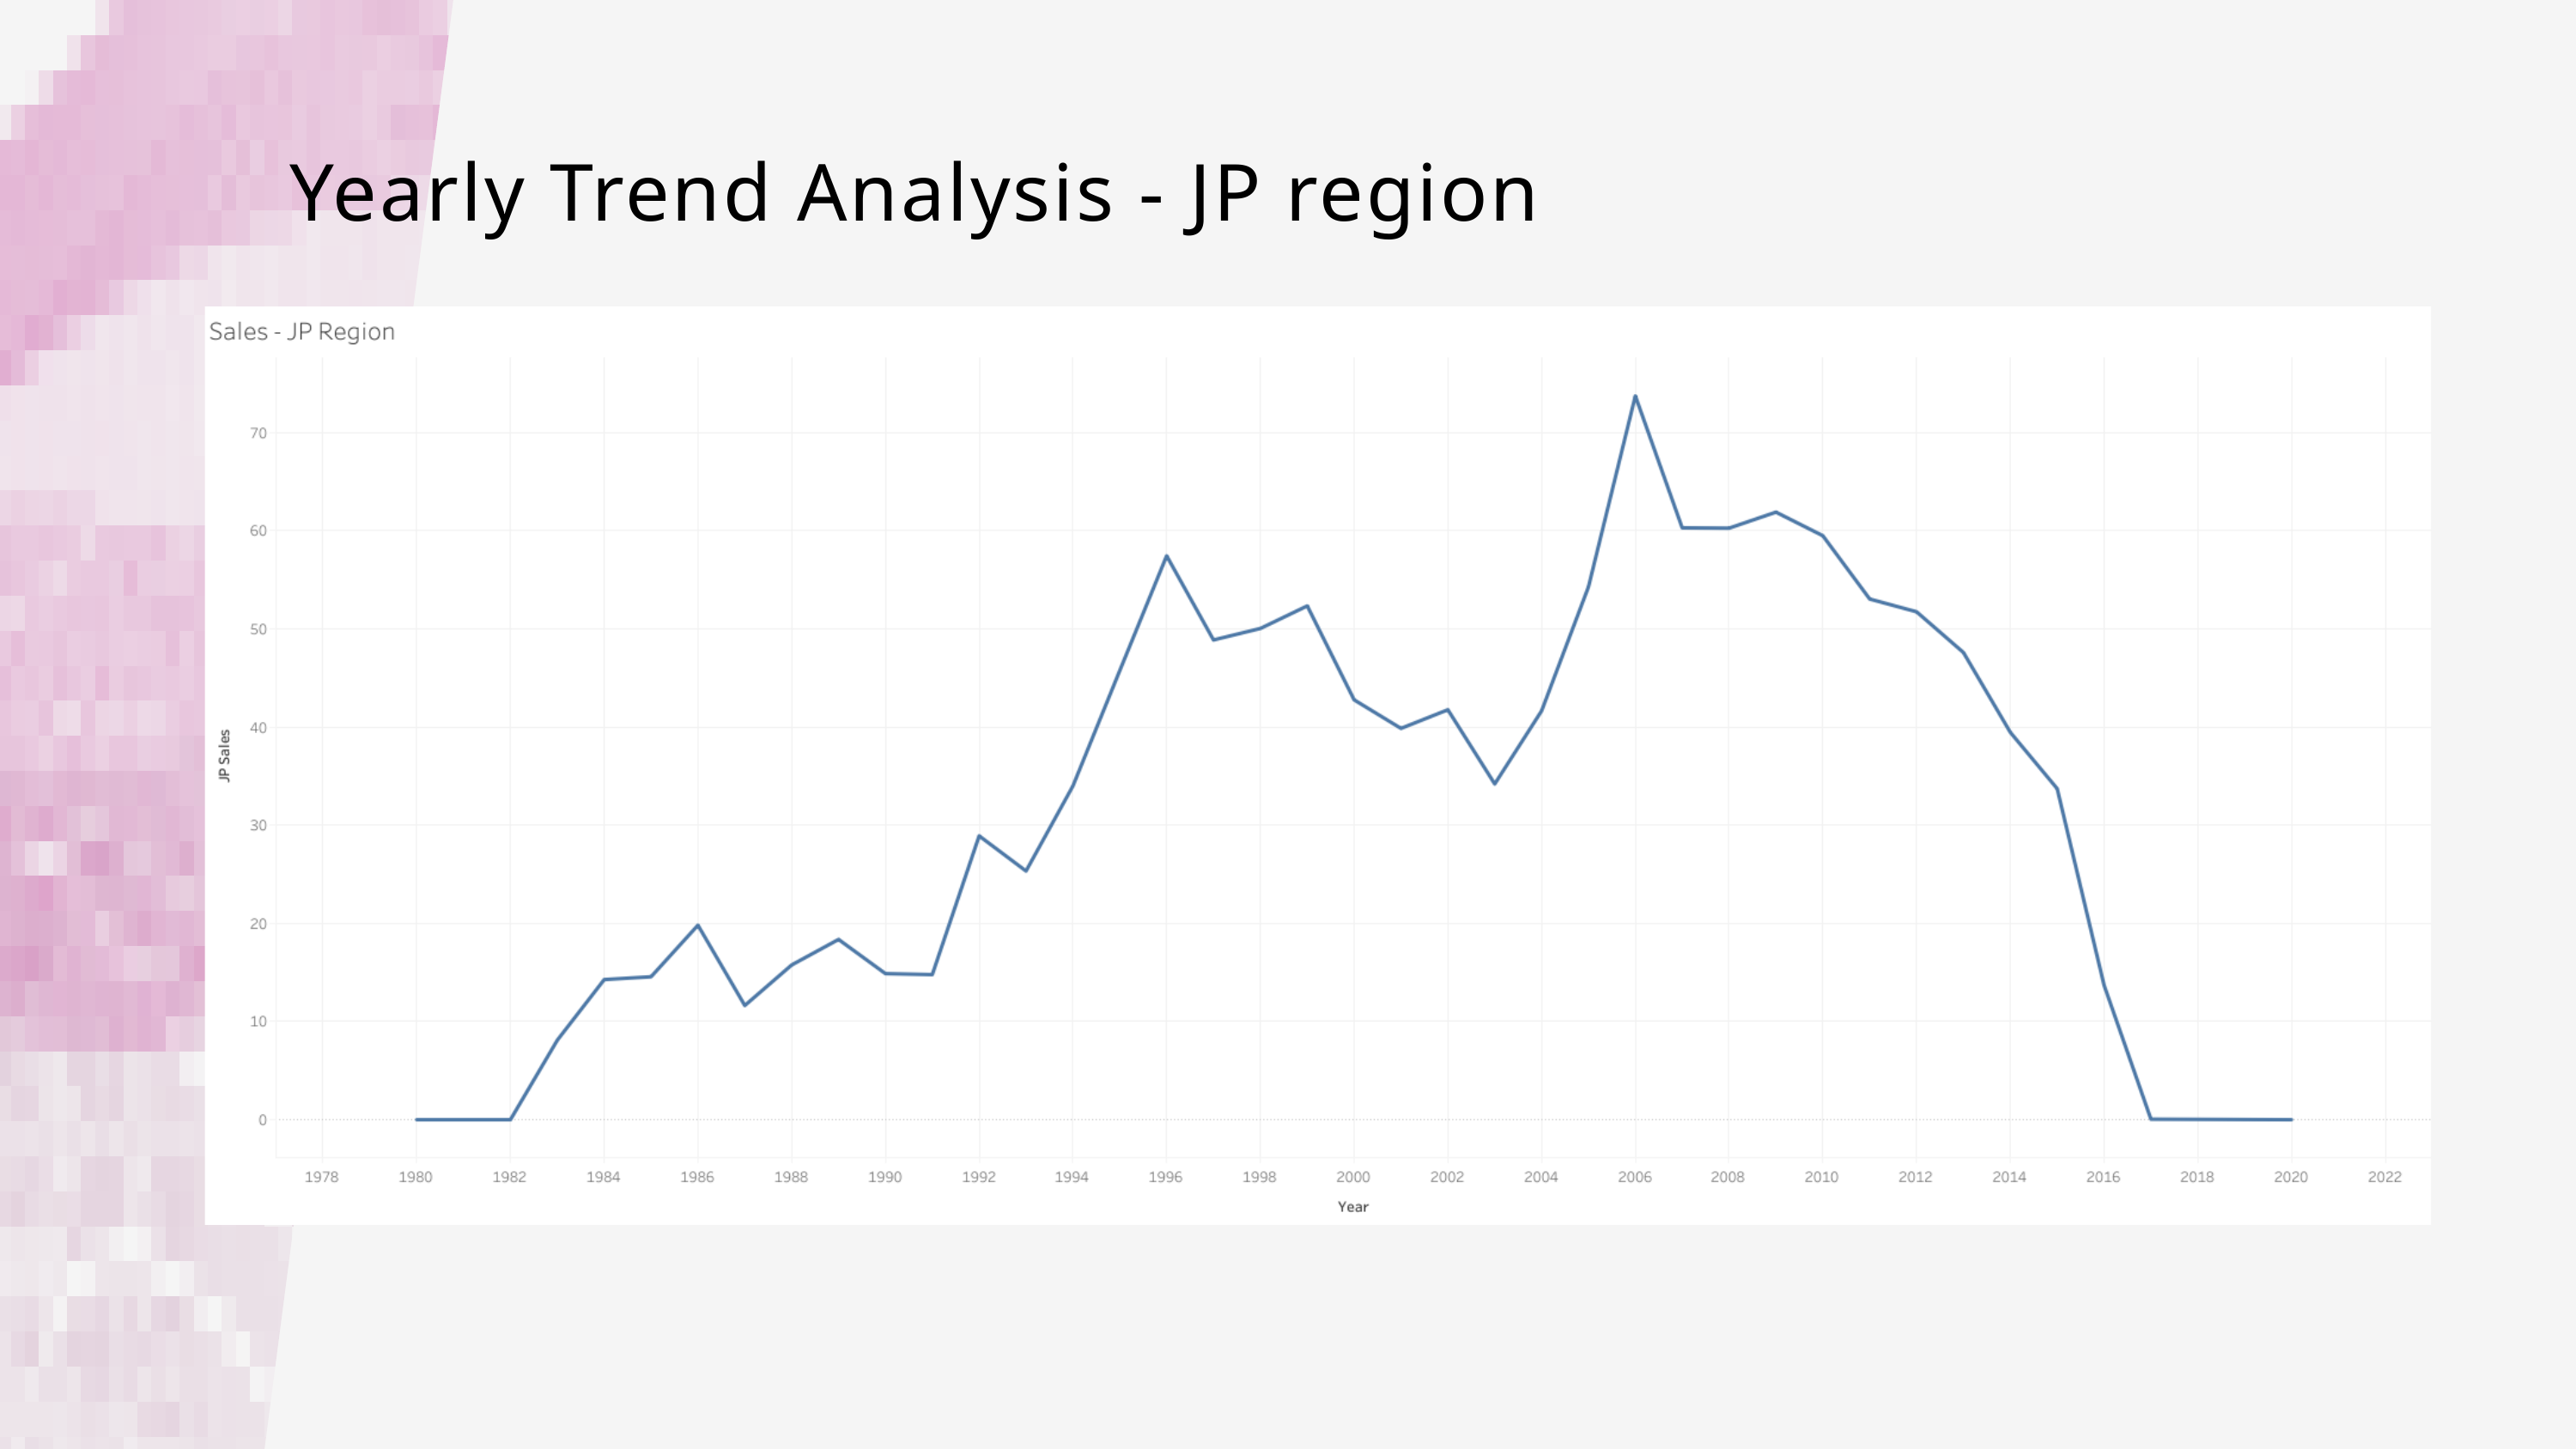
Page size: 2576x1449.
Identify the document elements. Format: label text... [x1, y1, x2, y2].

text_box Yearly Trend Analysis - JP region [289, 149, 1864, 237]
text_box [204, 306, 2432, 1225]
text_box [0, 0, 453, 1449]
